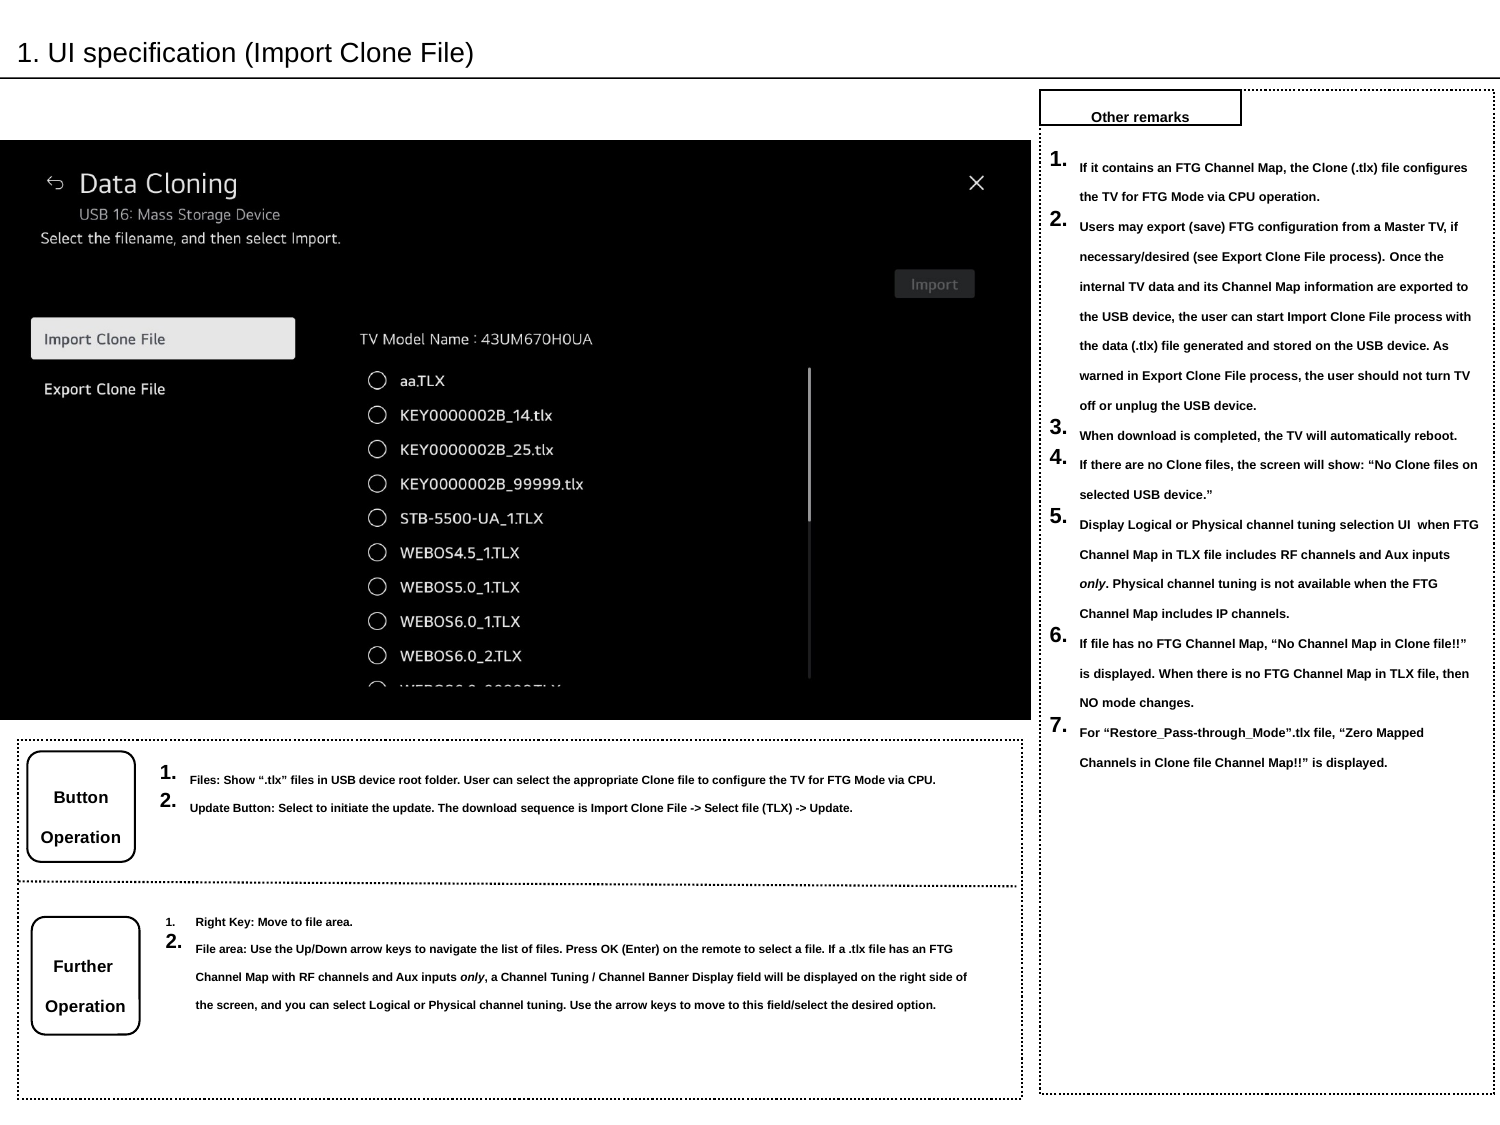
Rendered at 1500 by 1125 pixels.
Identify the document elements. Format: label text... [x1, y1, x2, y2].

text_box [17, 89, 1495, 1099]
picture [0, 140, 1031, 721]
text_box 1. UI specification (Import Clone File) [2, 7, 1317, 78]
